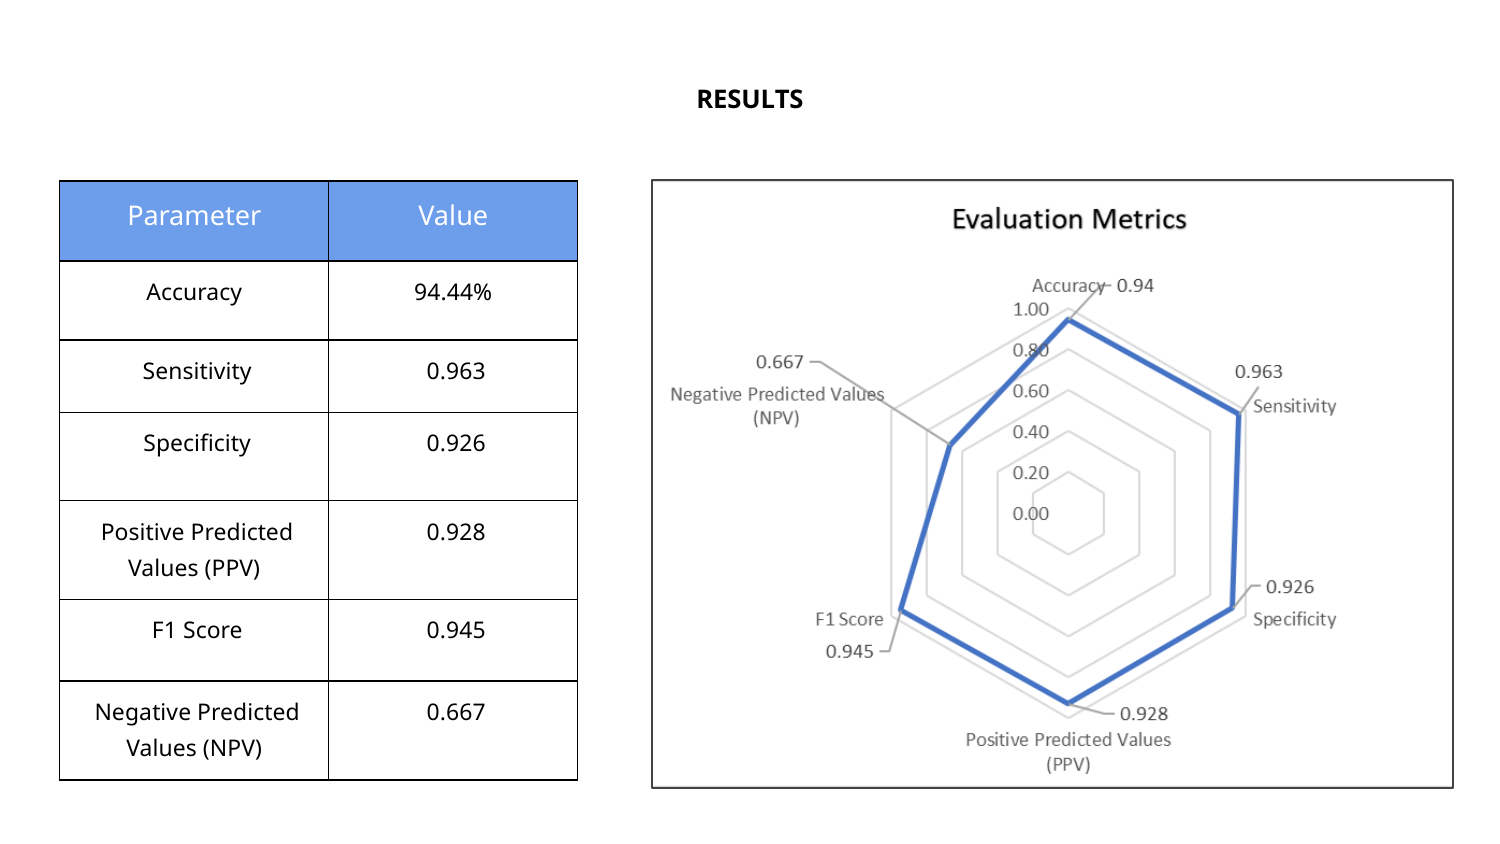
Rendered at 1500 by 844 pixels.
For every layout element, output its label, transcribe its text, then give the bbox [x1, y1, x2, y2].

table_cell 0.928 [329, 501, 577, 599]
table_cell Sensitivity [60, 341, 328, 412]
table_cell Negative Predicted Values (NPV) [60, 682, 328, 779]
table_header Parameter [60, 182, 328, 260]
table_cell F1 Score [60, 600, 328, 680]
table_cell 0.945 [329, 600, 577, 680]
table_cell 94.44% [329, 262, 577, 339]
table_cell Specificity [60, 413, 328, 500]
title RESULTS [75, 67, 1425, 129]
table_cell Accuracy [60, 262, 328, 339]
table_cell 0.963 [329, 341, 577, 412]
table_header Value [329, 182, 577, 260]
table_cell 0.926 [329, 413, 577, 500]
table_cell 0.667 [329, 682, 577, 779]
table_cell Positive Predicted Values (PPV) [60, 501, 328, 599]
picture [652, 180, 1453, 788]
